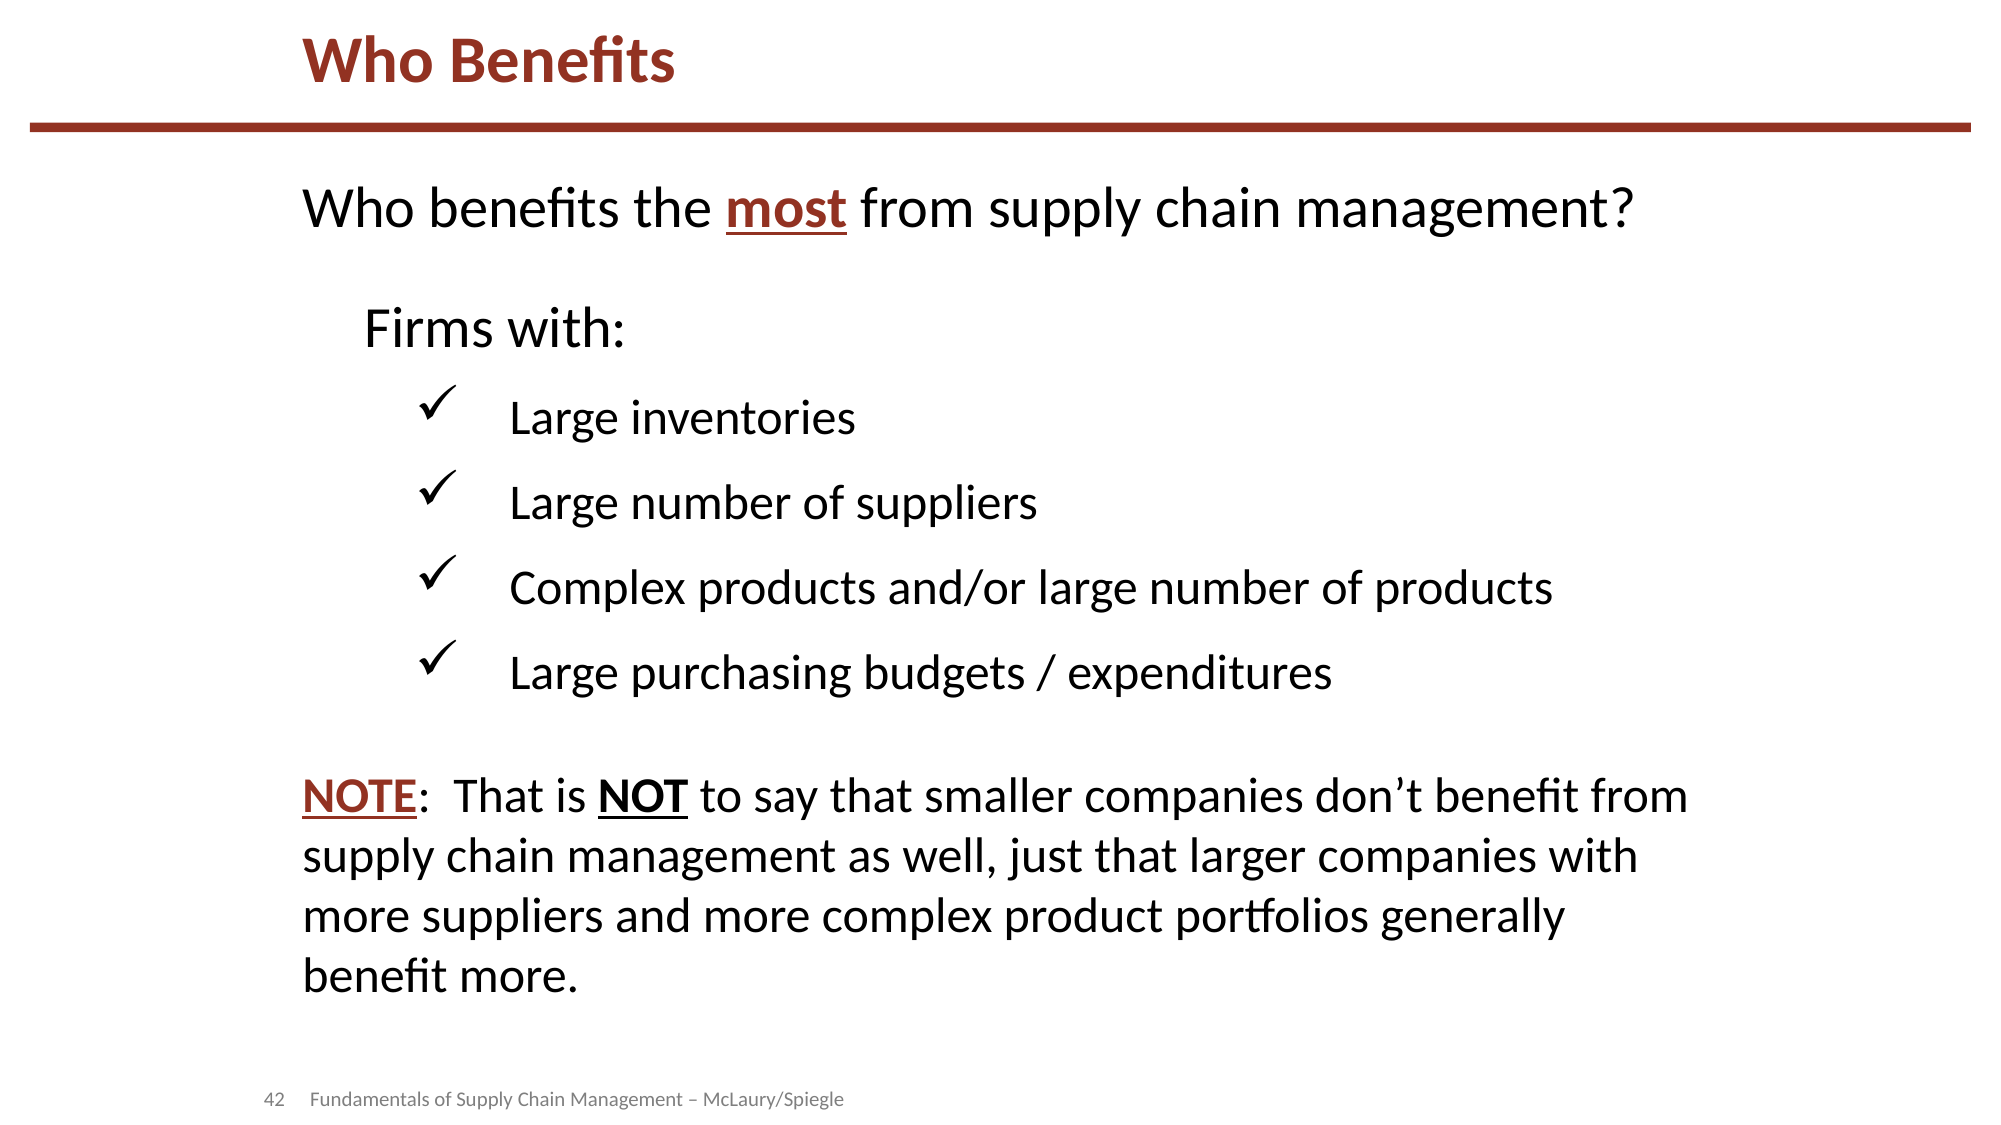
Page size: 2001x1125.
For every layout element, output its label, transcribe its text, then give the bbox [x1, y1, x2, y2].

list Who benefits the most from supply chain management? Firms with: Large inventories Large number of suppliers Complex products and/or large number of products Large purchasing budgets / expenditures NOTE: That is NOT to say that smaller companies don’t benefit from supply chain management as well, just that larger companies with more suppliers and more complex product portfolios generally benefit more. [287, 161, 1712, 1025]
slide_number 42 [264, 1083, 296, 1112]
footer Fundamentals of Supply Chain Management – McLaury/Spiegle [297, 1084, 845, 1113]
title Who Benefits [287, 0, 1673, 103]
